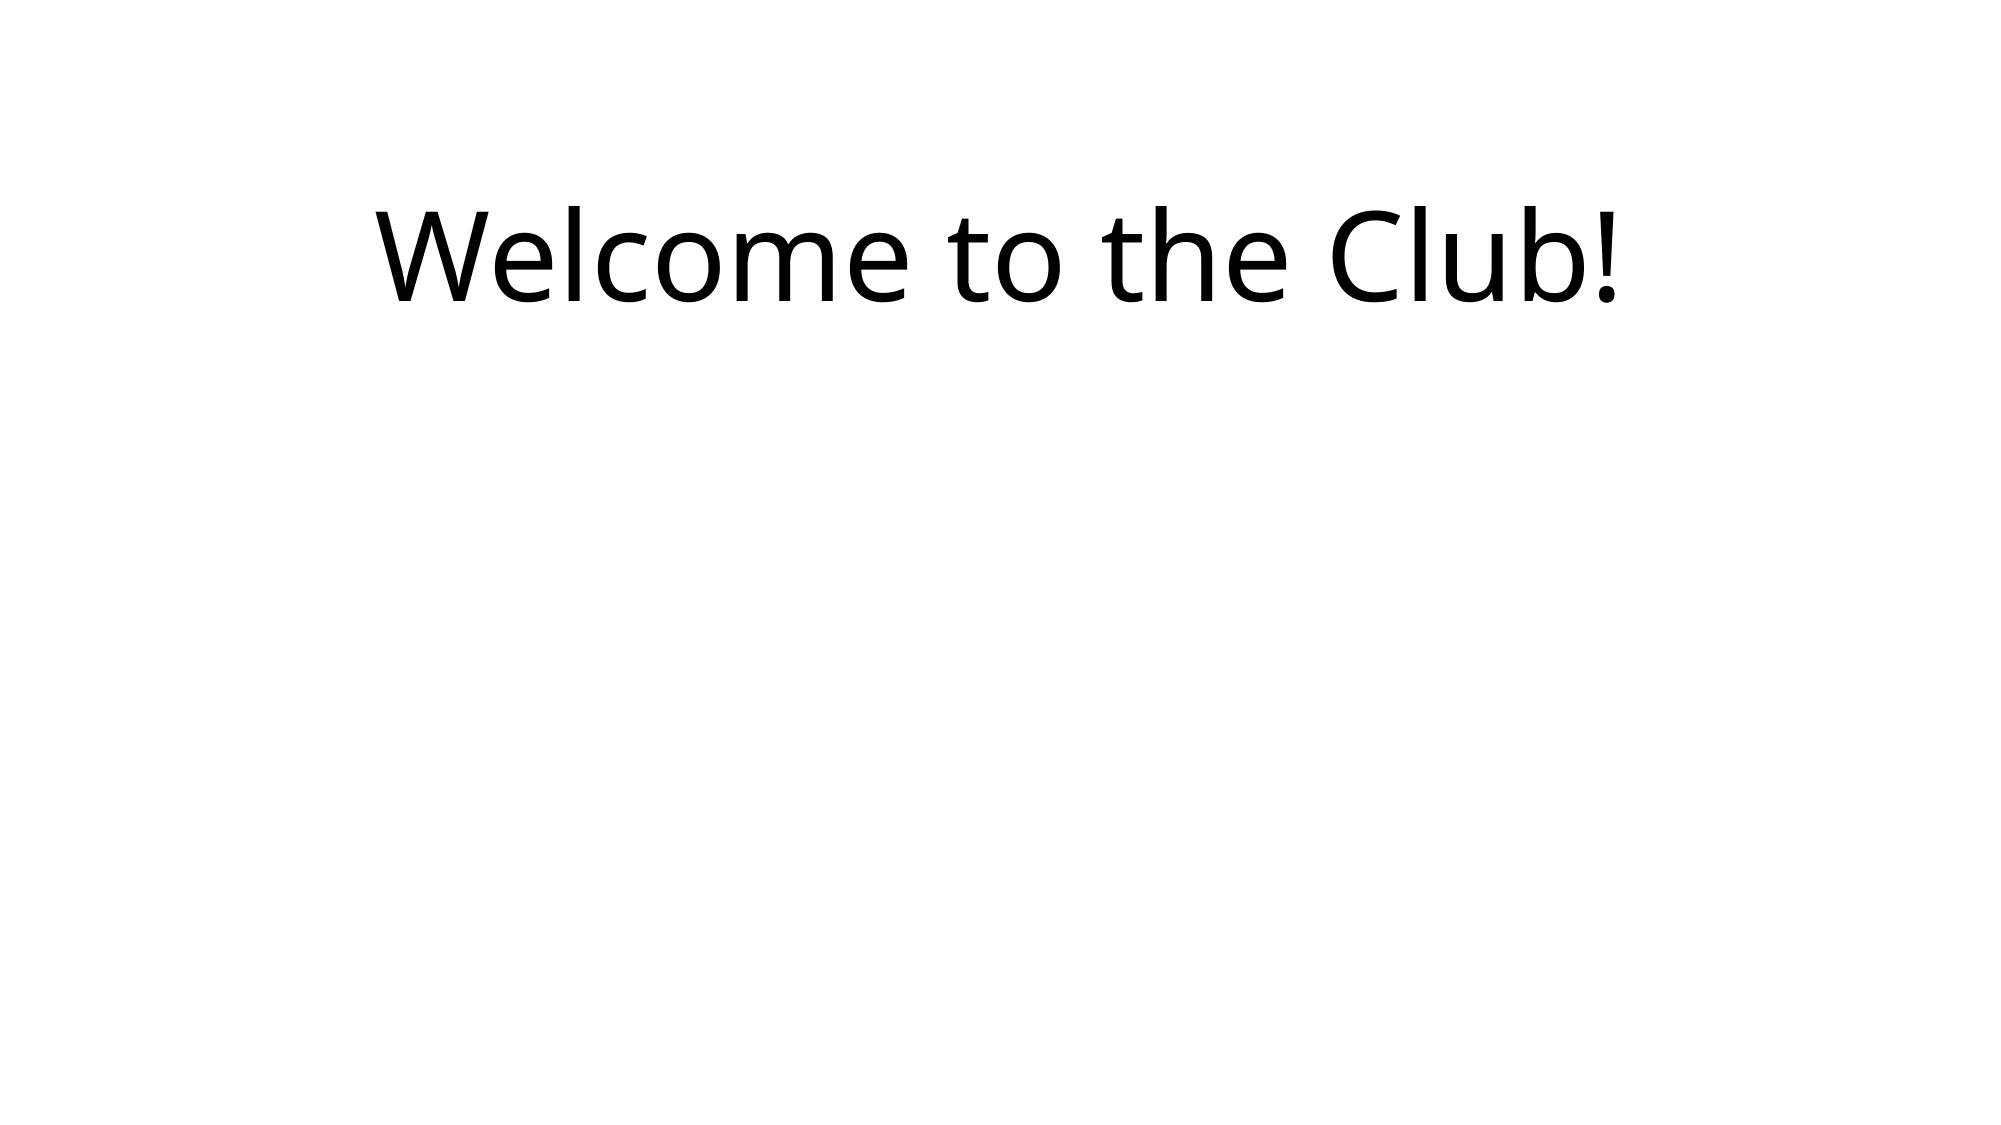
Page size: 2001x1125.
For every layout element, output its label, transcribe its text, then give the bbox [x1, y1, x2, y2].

title Welcome to the Club! [249, 184, 1750, 336]
